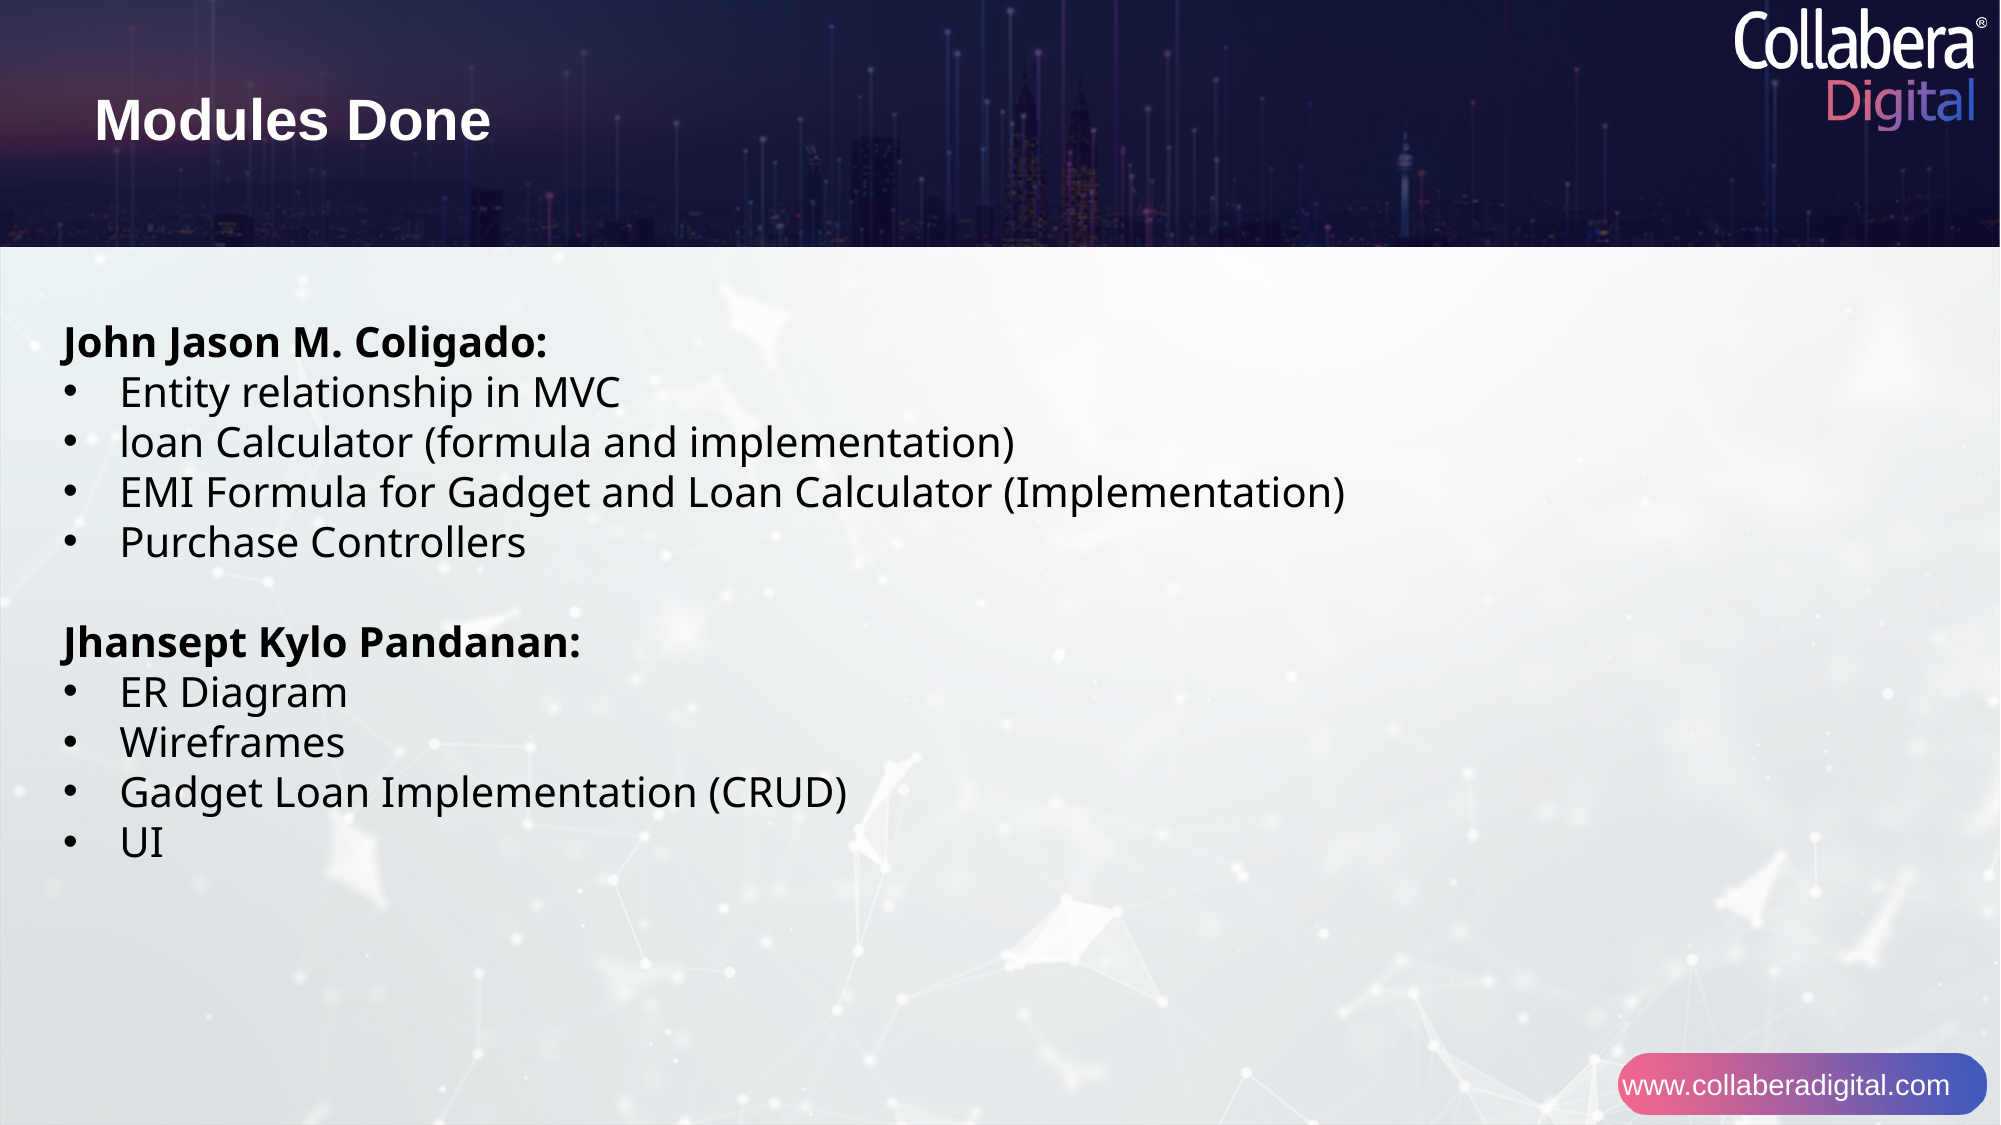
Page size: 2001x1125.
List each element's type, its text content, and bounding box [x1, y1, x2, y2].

text_box John Jason M. Coligado: Entity relationship in MVC loan Calculator (formula and implementation) EMI Formula for Gadget and Loan Calculator (Implementation) Purchase Controllers Jhansept Kylo Pandanan: ER Diagram Wireframes Gadget Loan Implementation (CRUD) UI [48, 308, 1952, 923]
text_box Modules Done [0, 74, 887, 160]
picture [0, 0, 2000, 1125]
